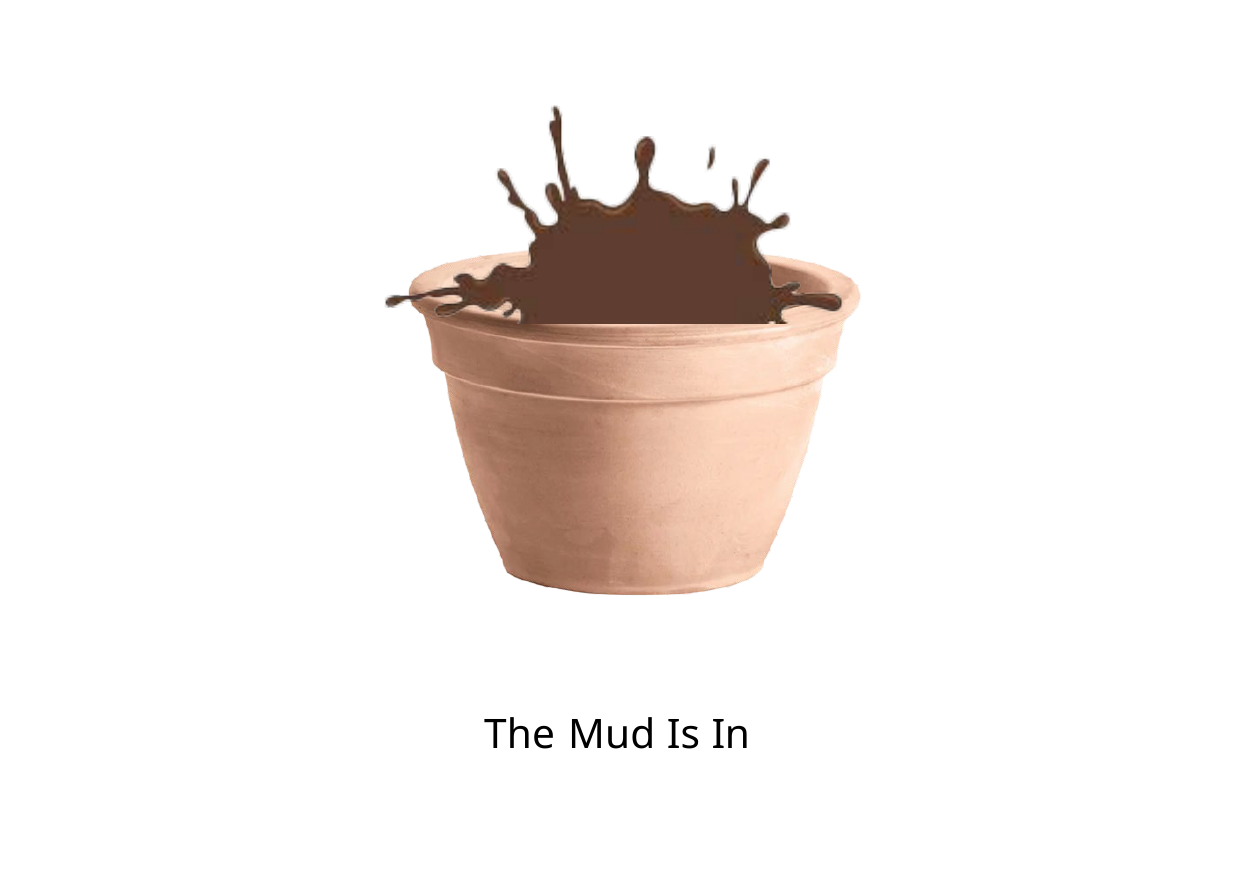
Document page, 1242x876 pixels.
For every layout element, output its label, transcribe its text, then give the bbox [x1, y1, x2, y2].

text_box The Mud Is In [482, 705, 754, 757]
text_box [364, 104, 888, 632]
